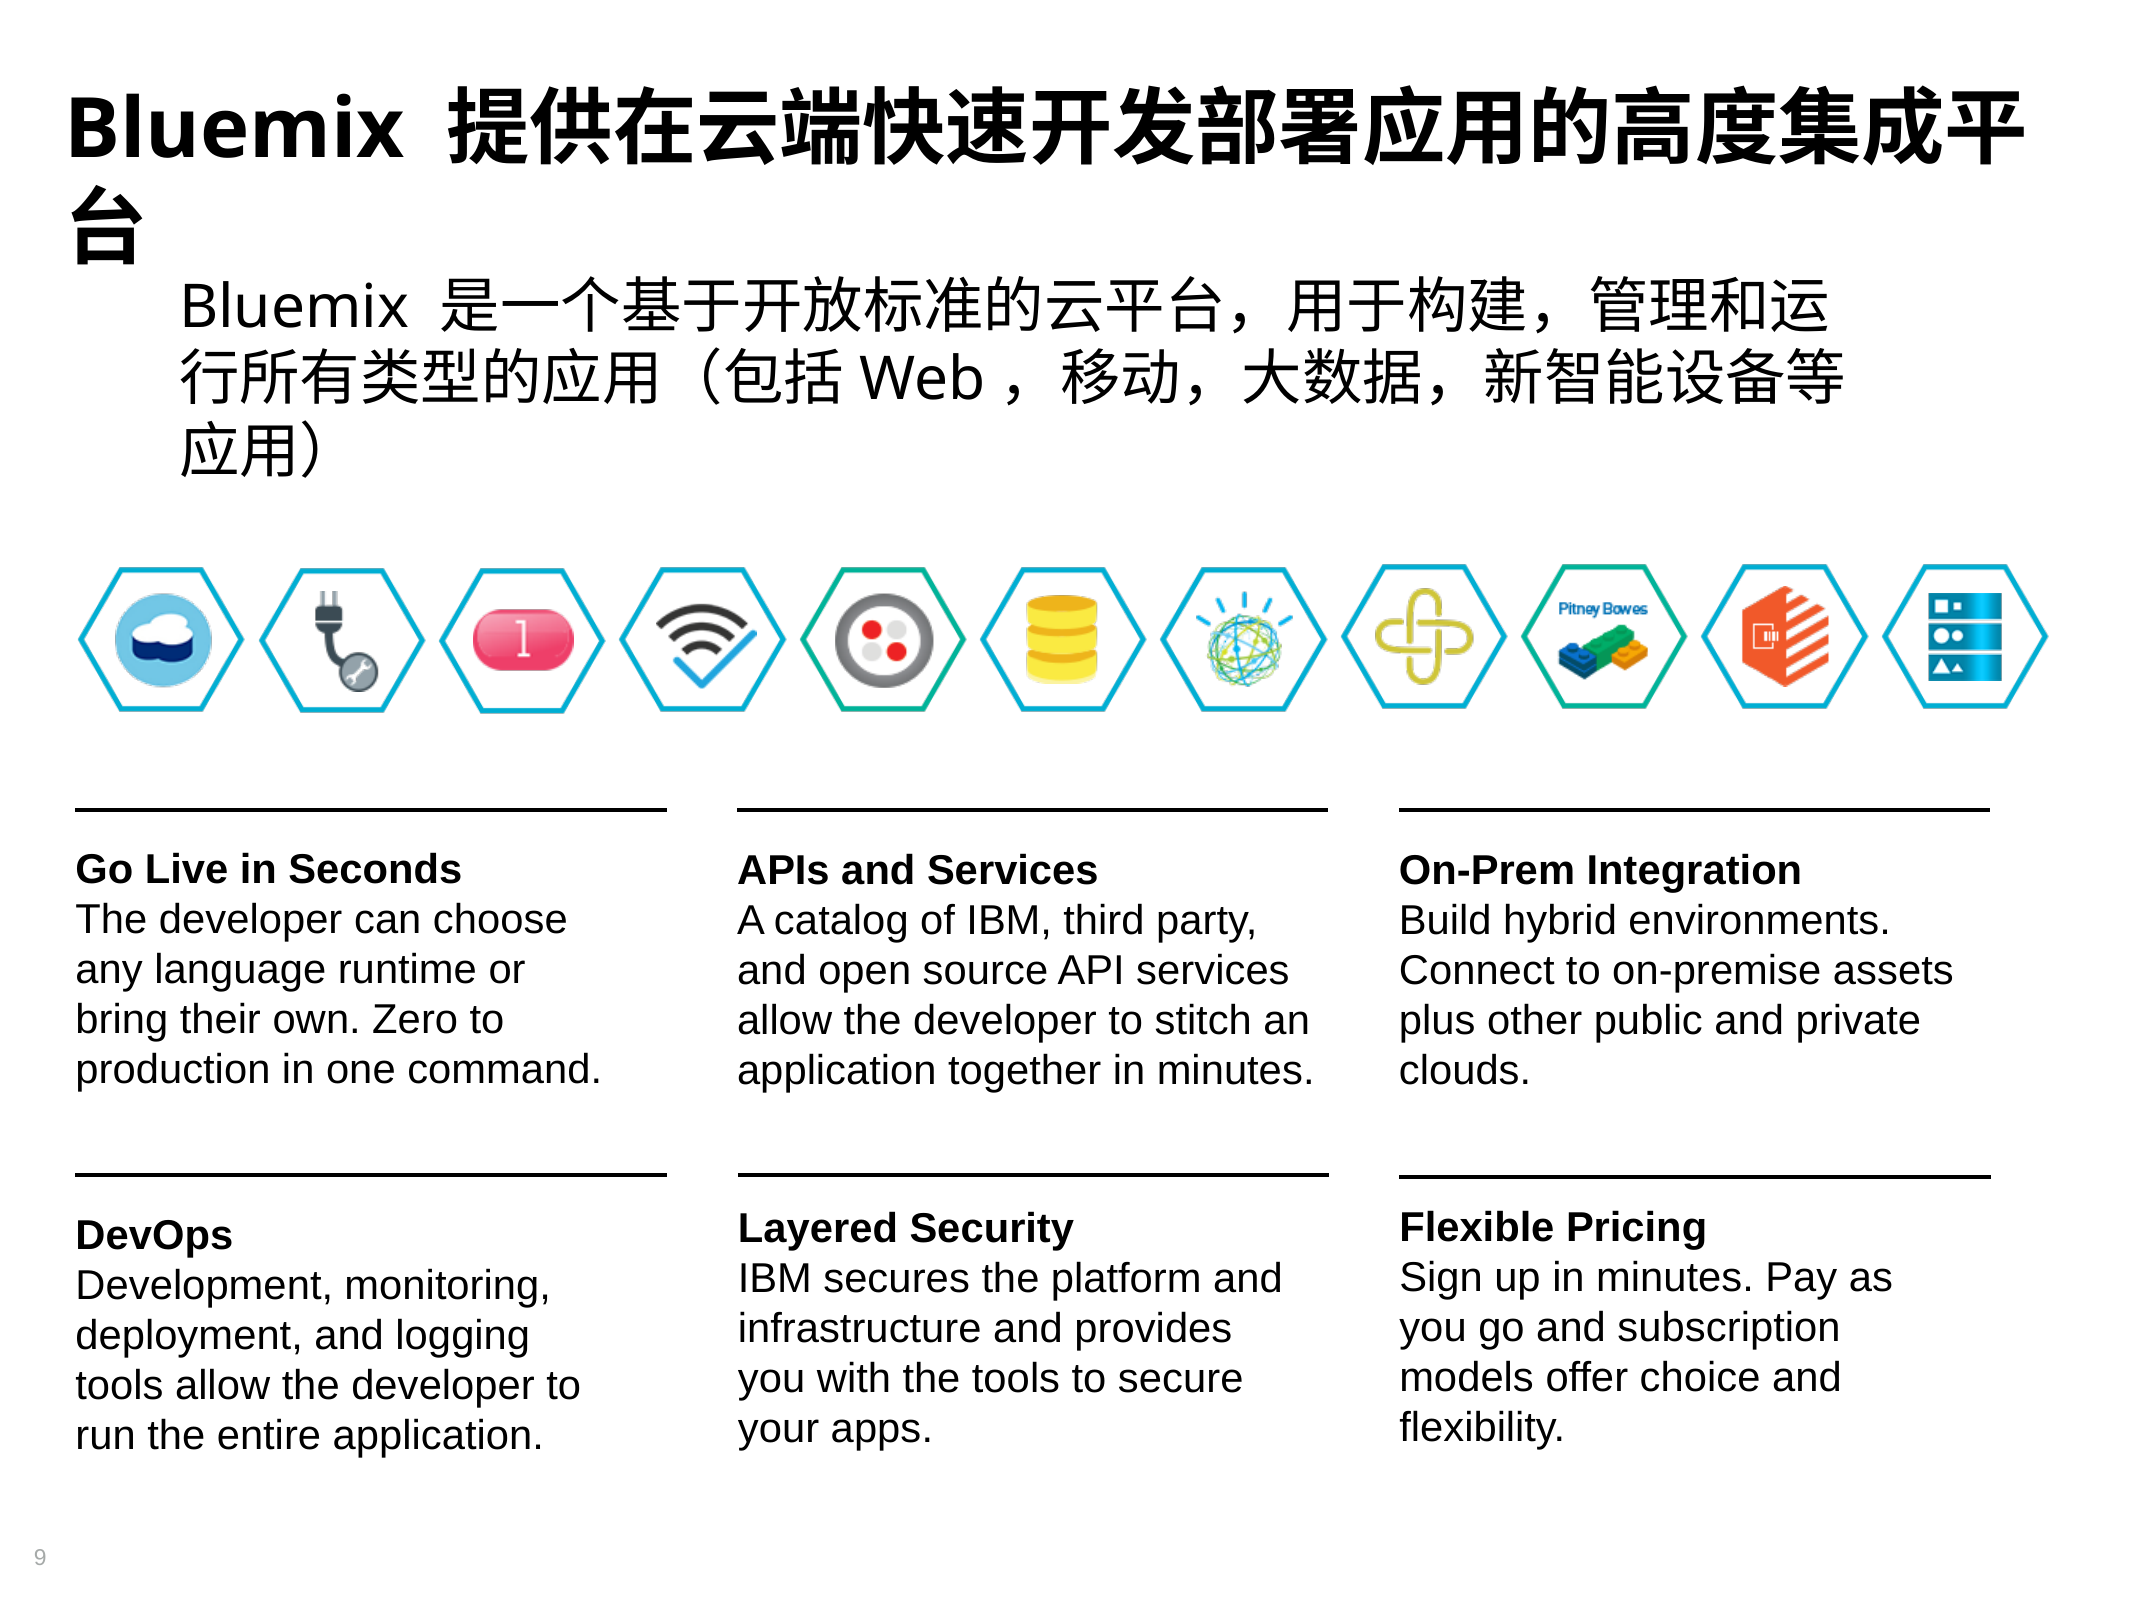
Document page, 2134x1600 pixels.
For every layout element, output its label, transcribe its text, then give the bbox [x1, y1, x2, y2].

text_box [614, 560, 792, 723]
text_box Bluemix 是一个基于开放标准的云平台，用于构建，管理和运行所有类型的应用（包括Web，移动，大数据，新智能设备等应用） [170, 258, 1895, 493]
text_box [73, 560, 251, 723]
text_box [253, 562, 431, 725]
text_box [1399, 1176, 1991, 1452]
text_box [75, 1174, 667, 1460]
slide_number 9 [22, 1531, 64, 1596]
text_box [1155, 560, 1335, 723]
title Bluemix 提供在云端快速开发部署应用的高度集成平台 [63, 73, 2104, 430]
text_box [737, 1048, 1330, 1504]
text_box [1516, 557, 1699, 720]
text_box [75, 809, 667, 1094]
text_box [1706, 557, 1874, 720]
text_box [1335, 557, 1513, 720]
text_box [736, 809, 1329, 1044]
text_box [975, 560, 1152, 723]
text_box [1876, 557, 2060, 720]
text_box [1398, 809, 1991, 1095]
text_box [794, 560, 972, 723]
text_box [434, 562, 612, 725]
